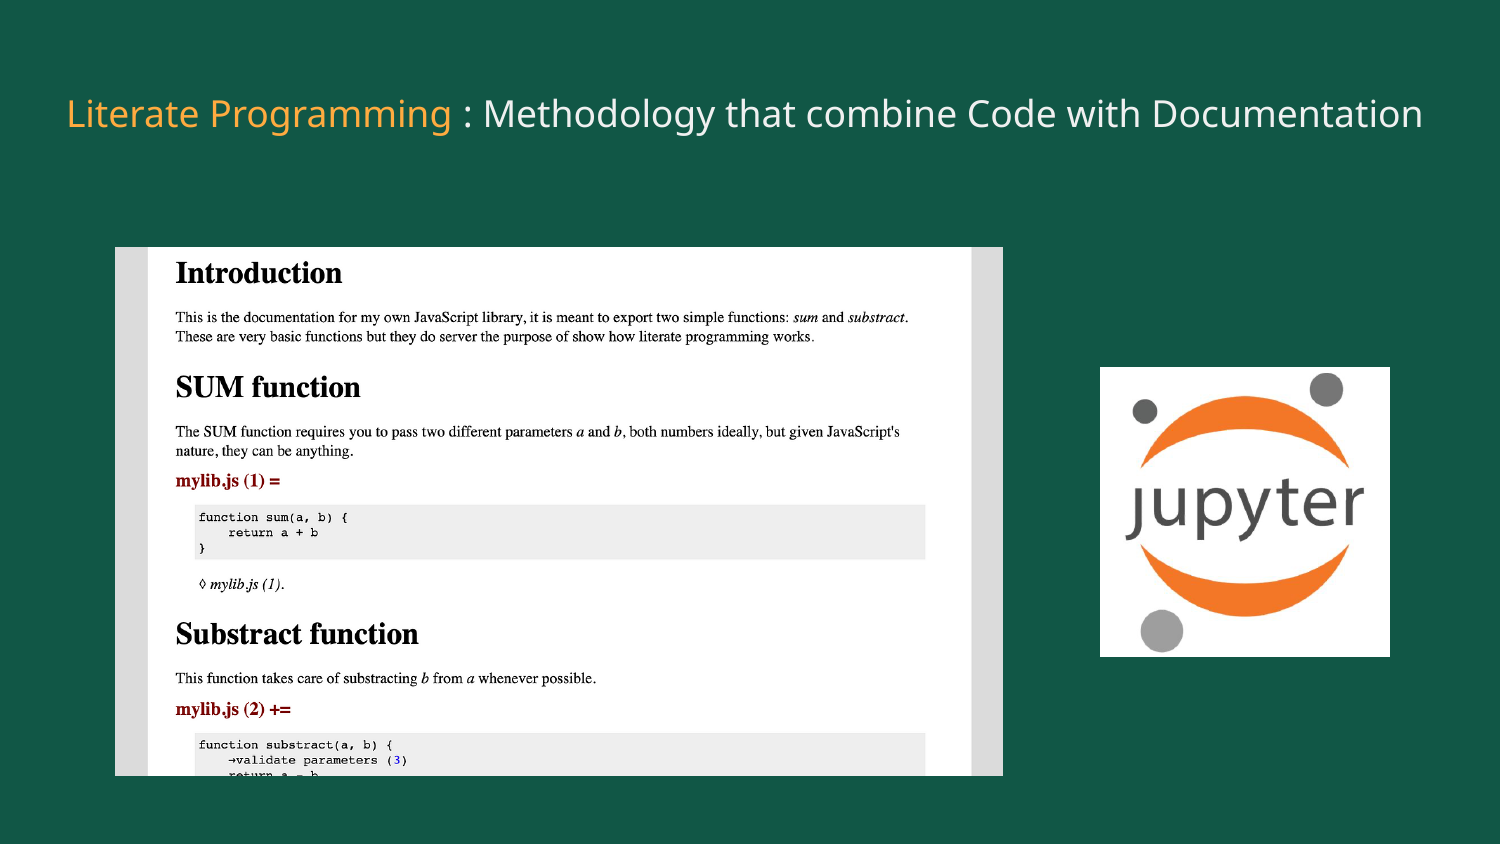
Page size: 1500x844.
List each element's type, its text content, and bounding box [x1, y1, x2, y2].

title Literate Programming : Methodology that combine Code with Documentation [51, 72, 1449, 167]
picture [1100, 367, 1390, 657]
picture [115, 247, 1003, 777]
